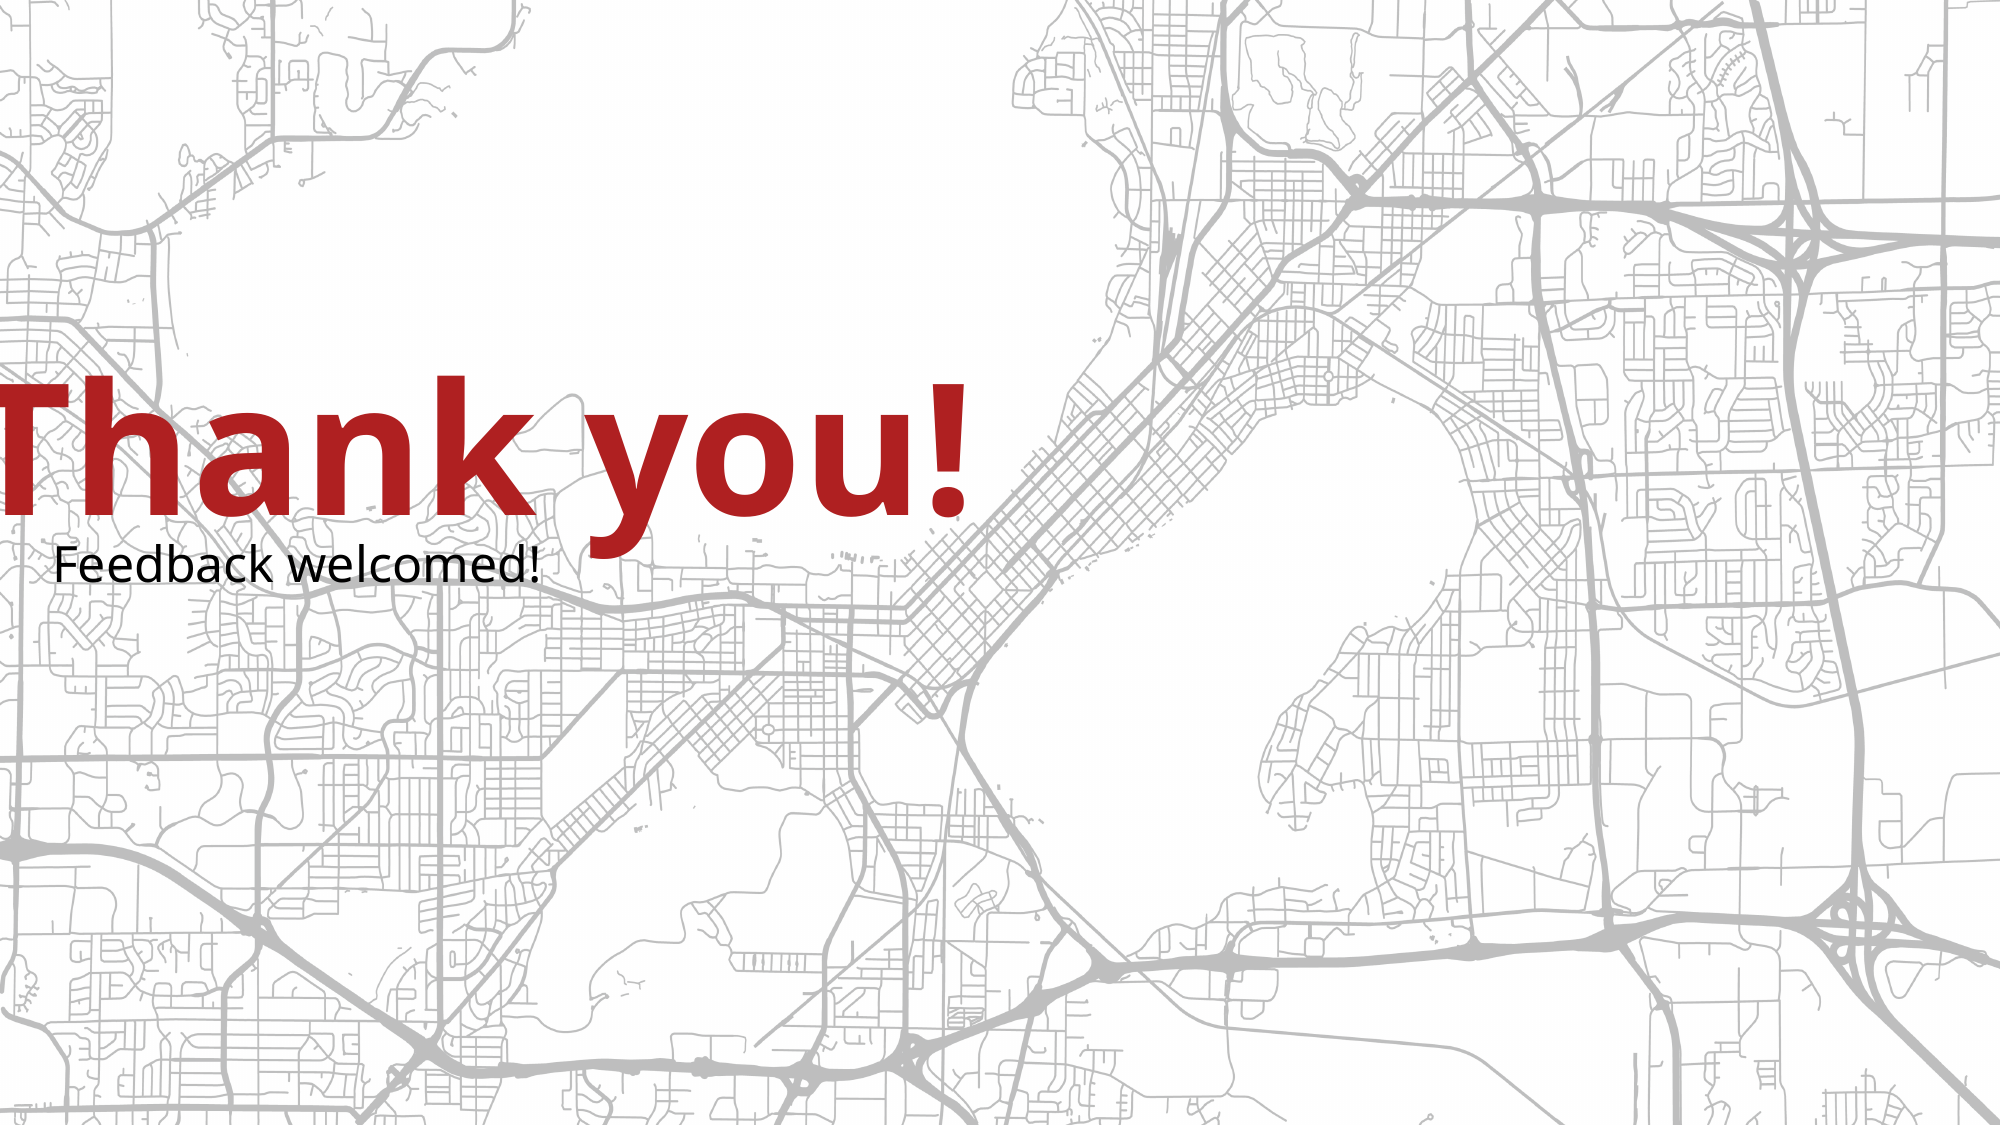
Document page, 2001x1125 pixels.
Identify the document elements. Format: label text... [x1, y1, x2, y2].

text_box Thank you! [0, 325, 991, 560]
text_box Feedback welcomed! [37, 524, 557, 600]
